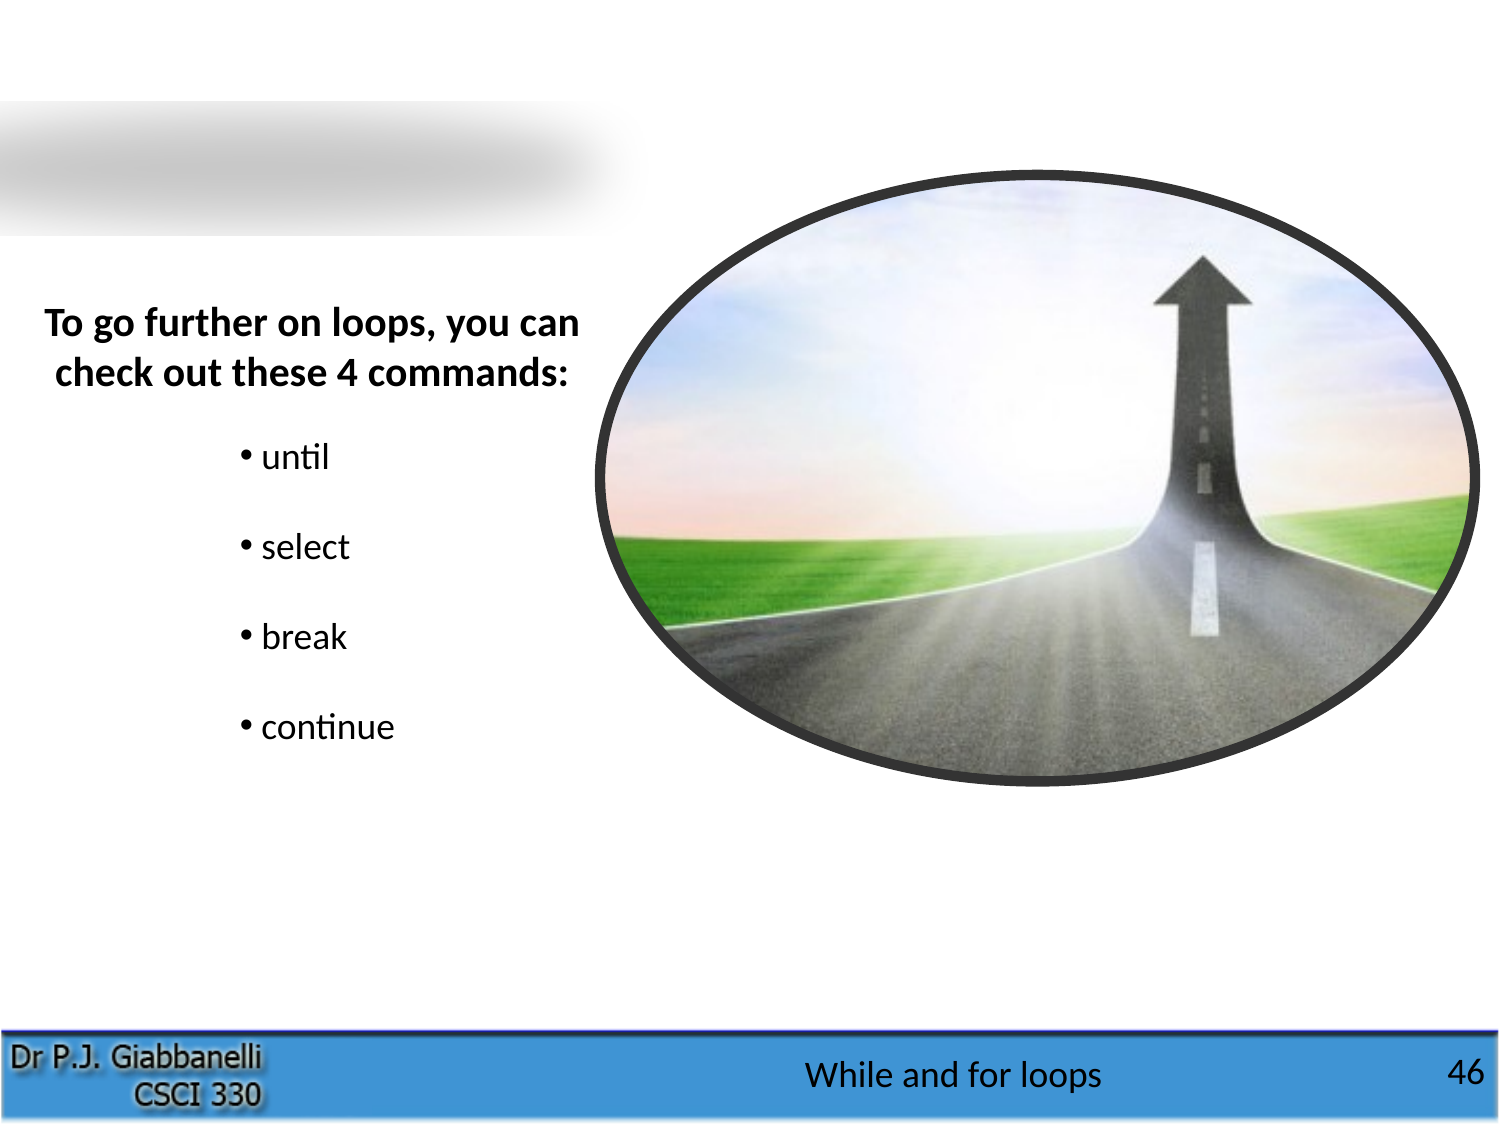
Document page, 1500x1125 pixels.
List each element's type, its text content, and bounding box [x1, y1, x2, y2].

picture [0, 1026, 1500, 1125]
text_box until select break continue [225, 424, 550, 755]
text_box To go further on loops, you can check out these 4 commands: [0, 287, 594, 403]
picture [599, 174, 1476, 782]
